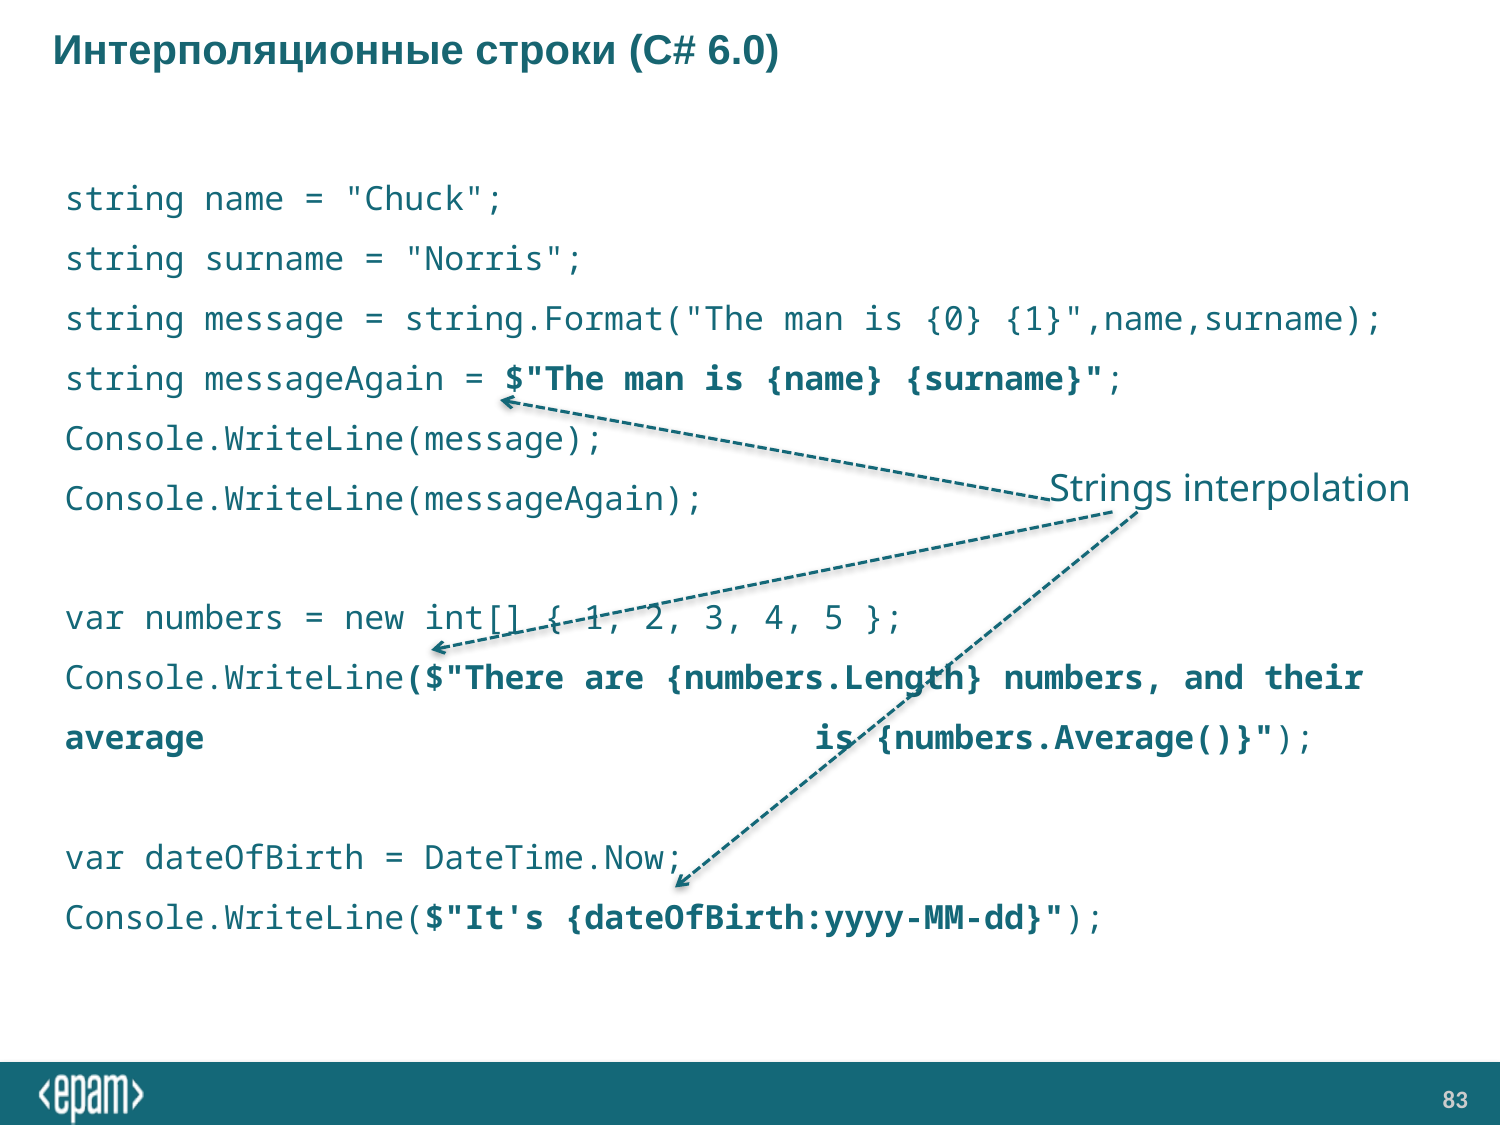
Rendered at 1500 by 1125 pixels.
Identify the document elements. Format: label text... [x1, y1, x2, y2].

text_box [49, 149, 1451, 953]
picture [38, 1074, 144, 1125]
title Интерполяционные строки (C# 6.0) [0, 0, 1500, 95]
